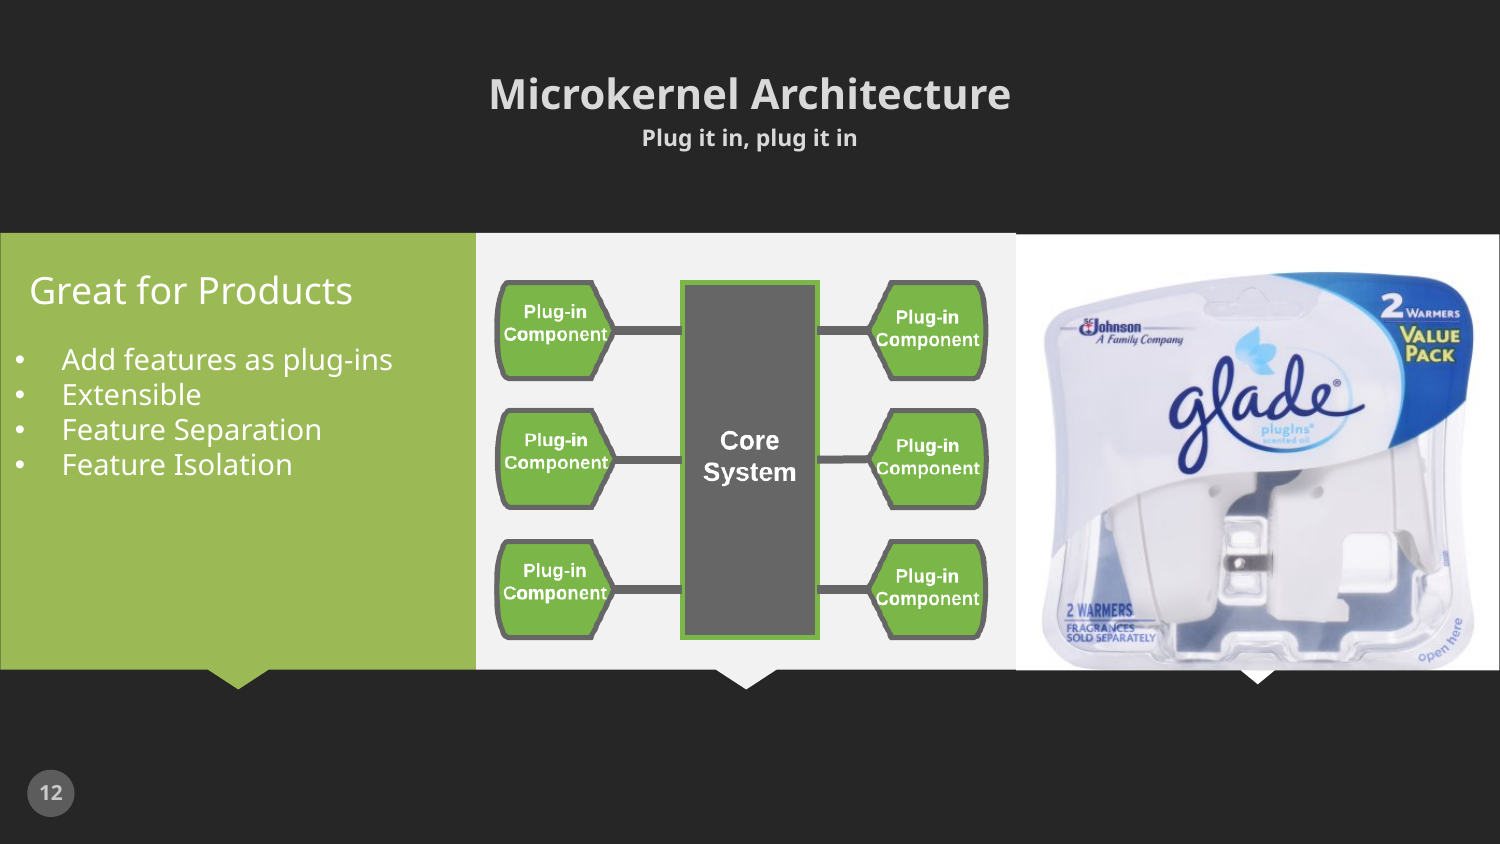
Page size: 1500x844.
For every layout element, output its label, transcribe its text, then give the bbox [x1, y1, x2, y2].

text_box Great for Products [14, 259, 450, 320]
slide_number 12 [13, 770, 89, 816]
list Plug it in, plug it in [412, 121, 1088, 155]
title Microkernel Architecture [287, 63, 1213, 122]
picture [462, 234, 1500, 685]
text_box Add features as plug-ins Extensible Feature Separation Feature Isolation [0, 334, 457, 489]
